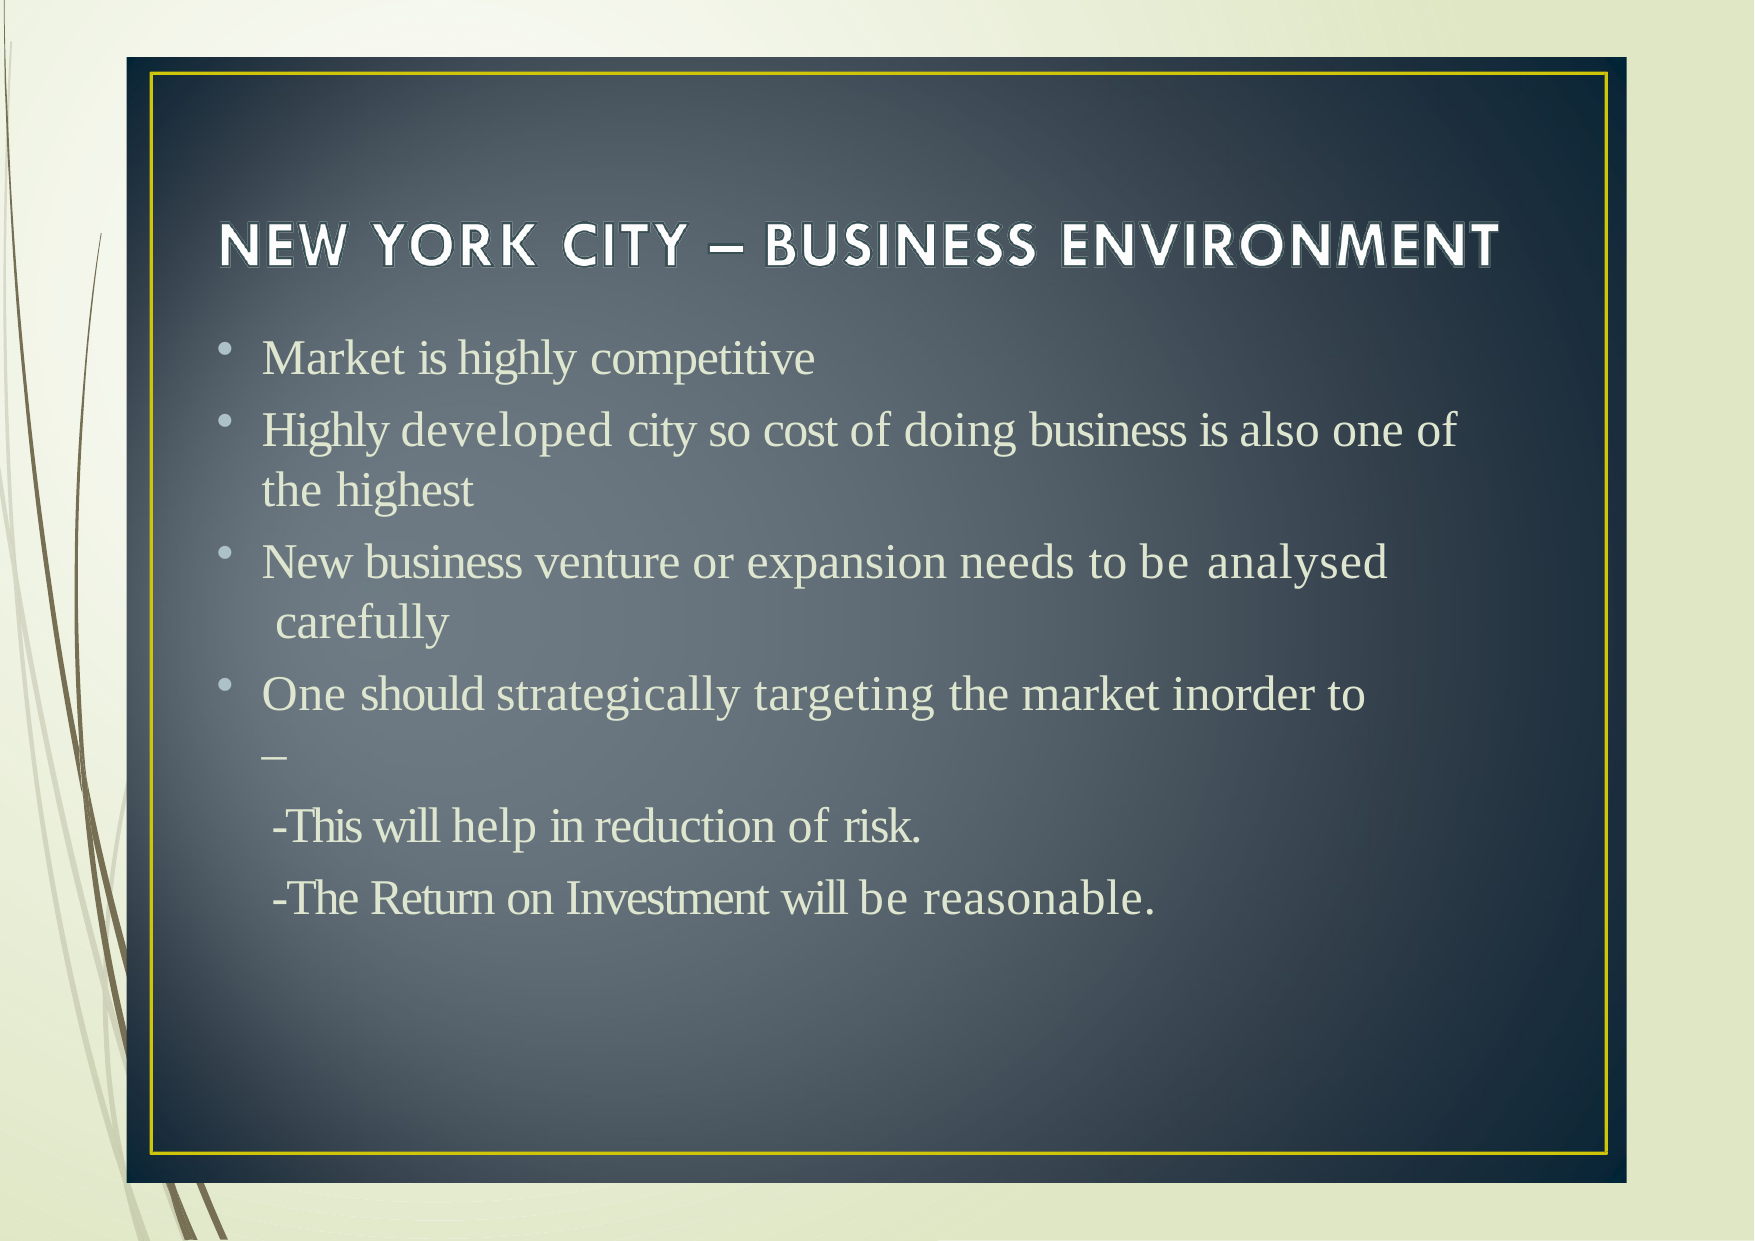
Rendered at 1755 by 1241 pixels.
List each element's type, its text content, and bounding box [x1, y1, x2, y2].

text_box [126, 57, 1627, 1183]
text_box [219, 221, 690, 268]
text_box [765, 221, 1500, 268]
text_box [707, 243, 745, 254]
text_box [149, 71, 1608, 1155]
text_box Market is highly competitive Highly developed city so cost of doing business is also one of the highest New business venture or expansion needs to be analysed carefully One should strategically targeting the market inorder to – -This will help in reduction of risk. -The Return on Investment will be reasonable. [214, 310, 1477, 925]
